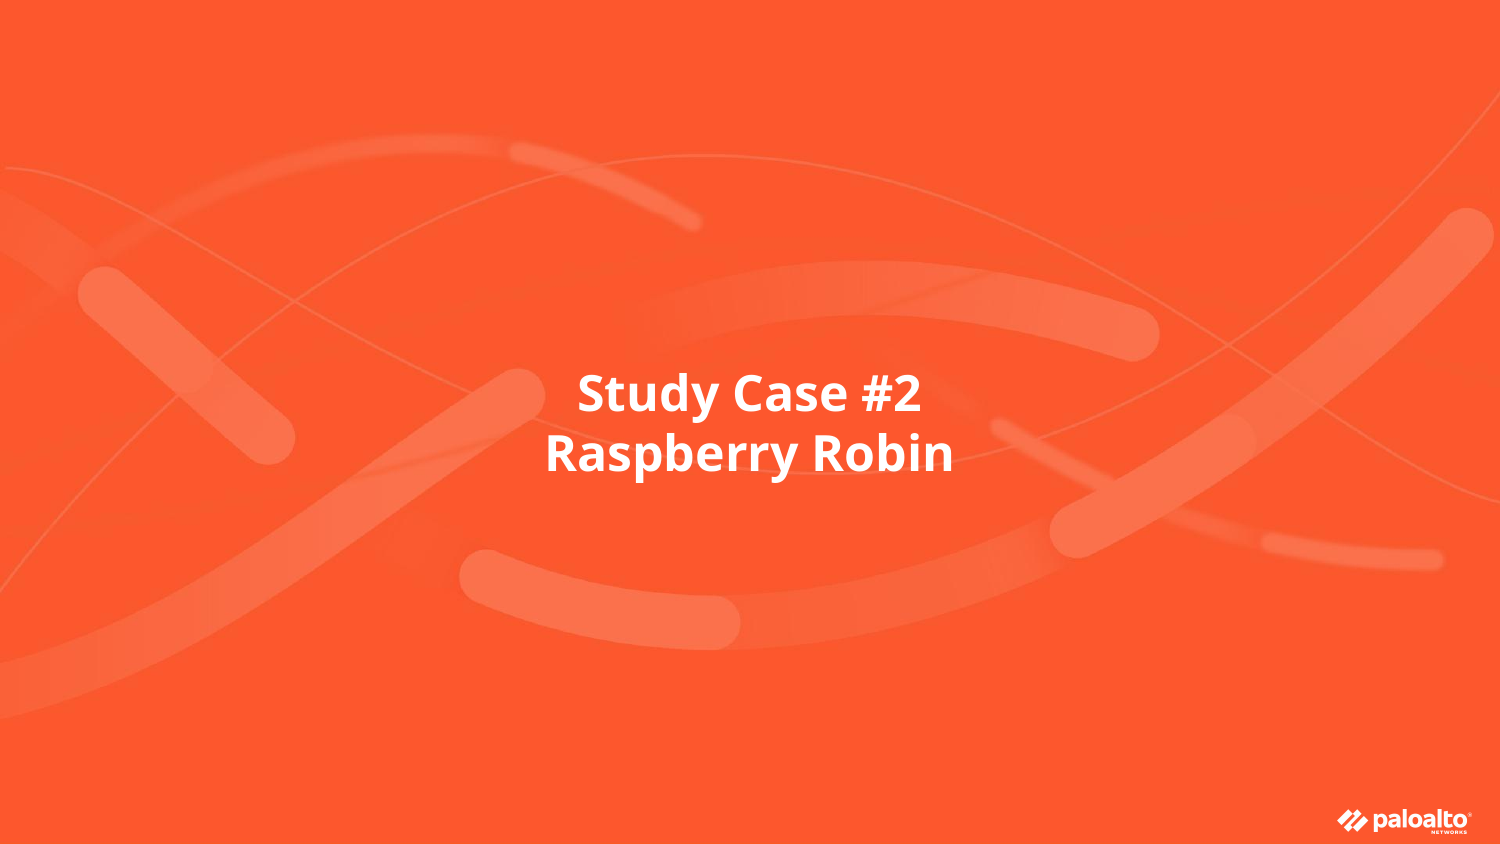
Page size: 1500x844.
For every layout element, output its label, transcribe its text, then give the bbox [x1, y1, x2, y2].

title Study Case #2 Raspberry Robin [51, 352, 1449, 491]
picture [0, 0, 1500, 844]
